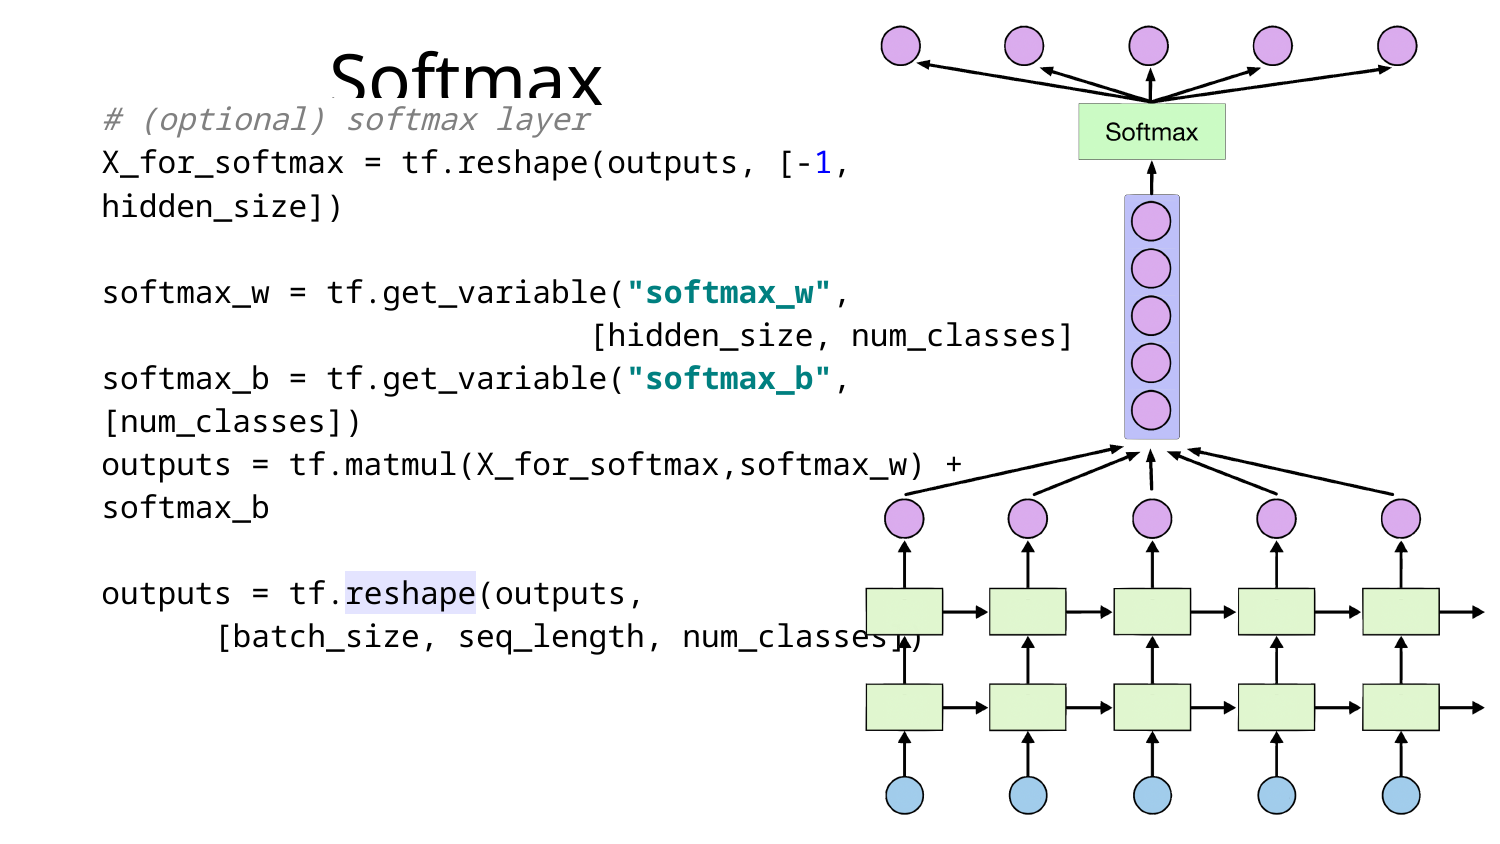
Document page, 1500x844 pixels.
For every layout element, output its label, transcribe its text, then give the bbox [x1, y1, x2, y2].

title Softmax [0, 0, 936, 183]
picture [861, 23, 1487, 821]
text_box # (optional) softmax layer X_for_softmax = tf.reshape(outputs, [-1, hidden_size]) softmax_w = tf.get_variable("softmax_w", [hidden_size, num_classes] softmax_b = tf.get_variable("softmax_b",[num_classes]) outputs = tf.matmul(X_for_softmax,softmax_w) + softmax_b outputs = tf.reshape(outputs, [batch_size, seq_length, num_classes]) [86, 147, 856, 640]
